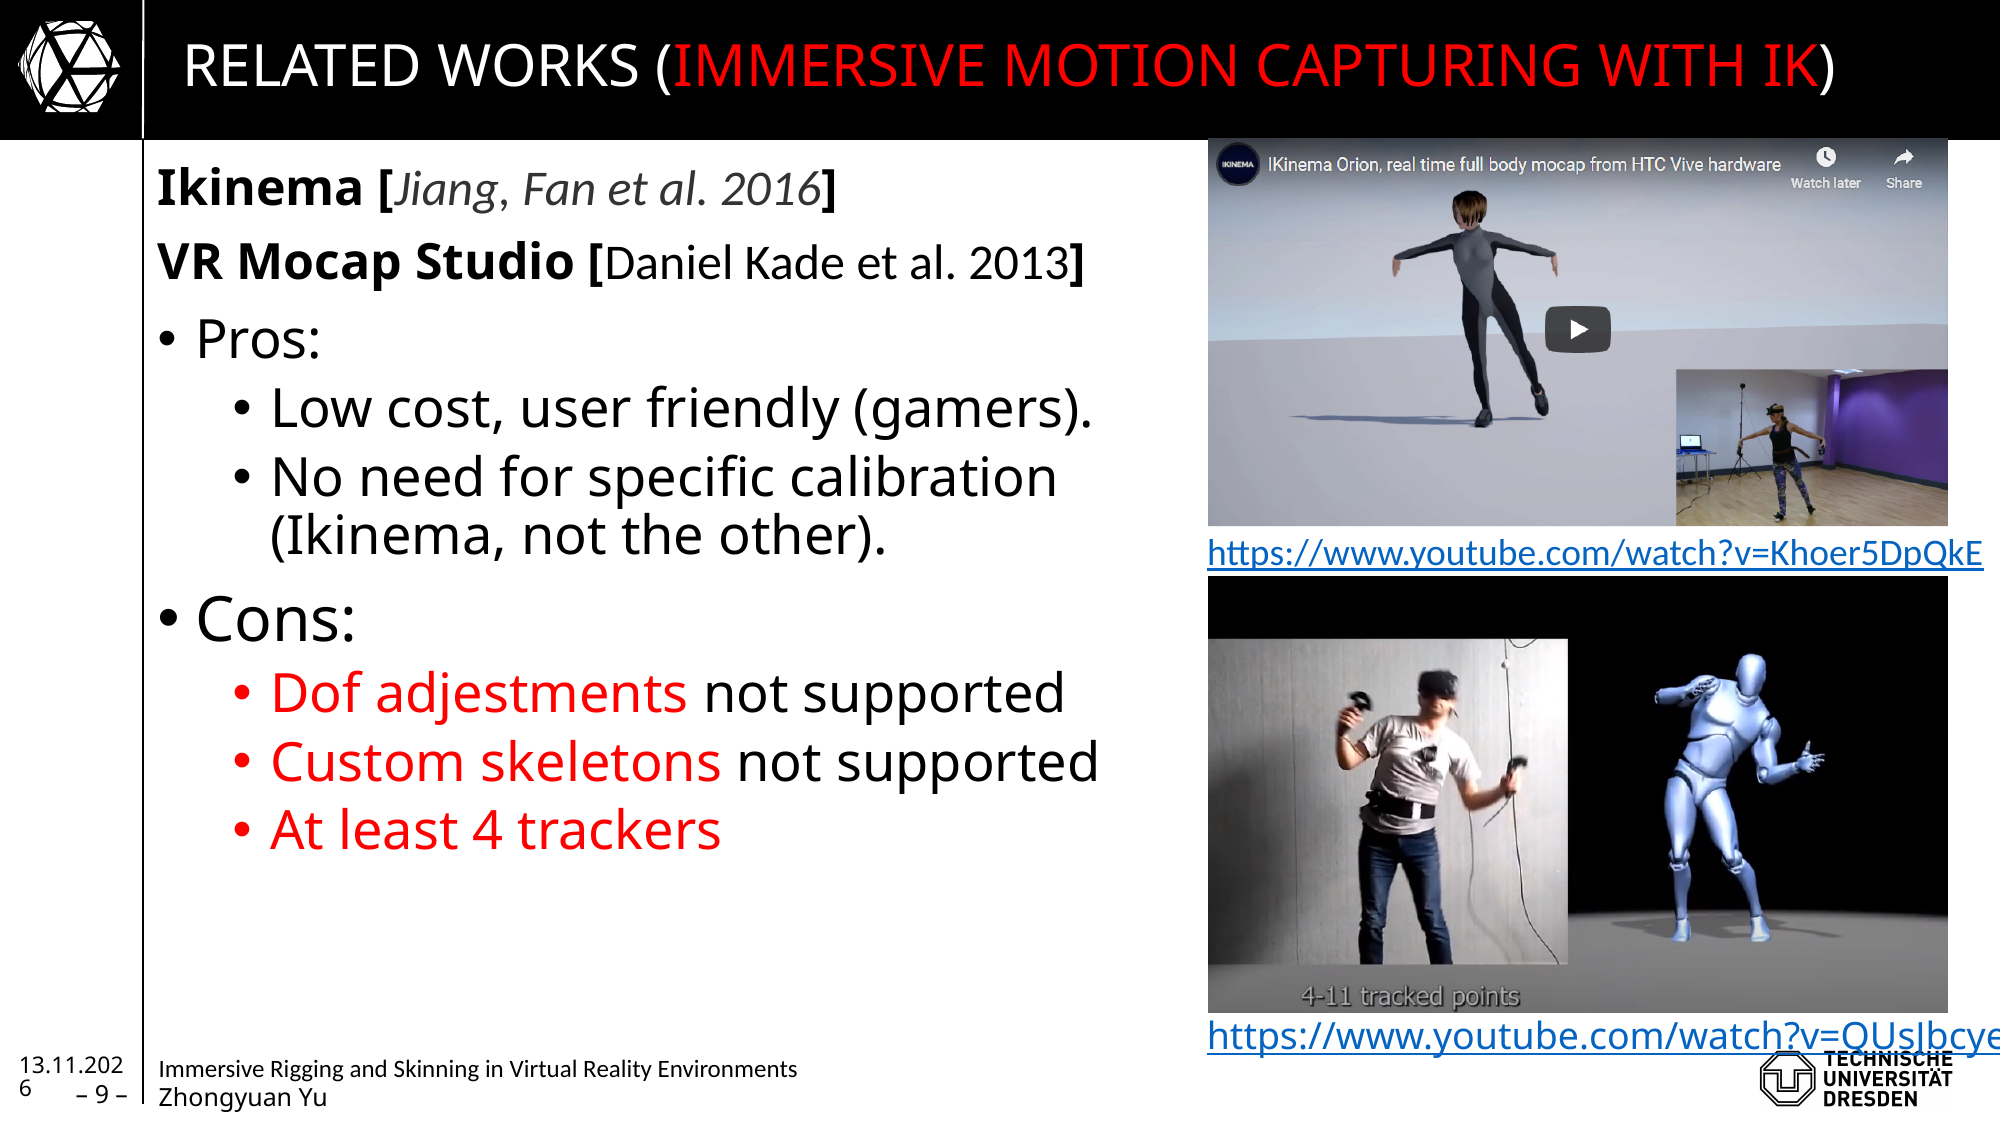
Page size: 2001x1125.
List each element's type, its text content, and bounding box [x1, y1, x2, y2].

slide_number – 9 – [3, 1070, 143, 1121]
picture [1759, 1071, 1953, 1107]
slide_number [3, 1040, 152, 1092]
text_box https://www.youtube.com/watch?v=Khoer5DpQkE [1192, 475, 2000, 581]
text_box https://www.youtube.com/watch?v=QUsJbcyeRUI [1192, 959, 2000, 1071]
picture [1208, 576, 1948, 1013]
title Related works (Immersive motion capturing with IK) [167, 28, 1946, 122]
list Ikinema [Jiang, Fan et al. 2016] VR Mocap Studio [Daniel Kade et al. 2013] Pros: Low cost, user friendly (gamers). No need for specific calibration (Ikinema, not the other). Cons: Dof adjestments not supported Custom skeletons not supported At least 4 trackers [142, 154, 1193, 942]
picture [1208, 138, 1948, 527]
